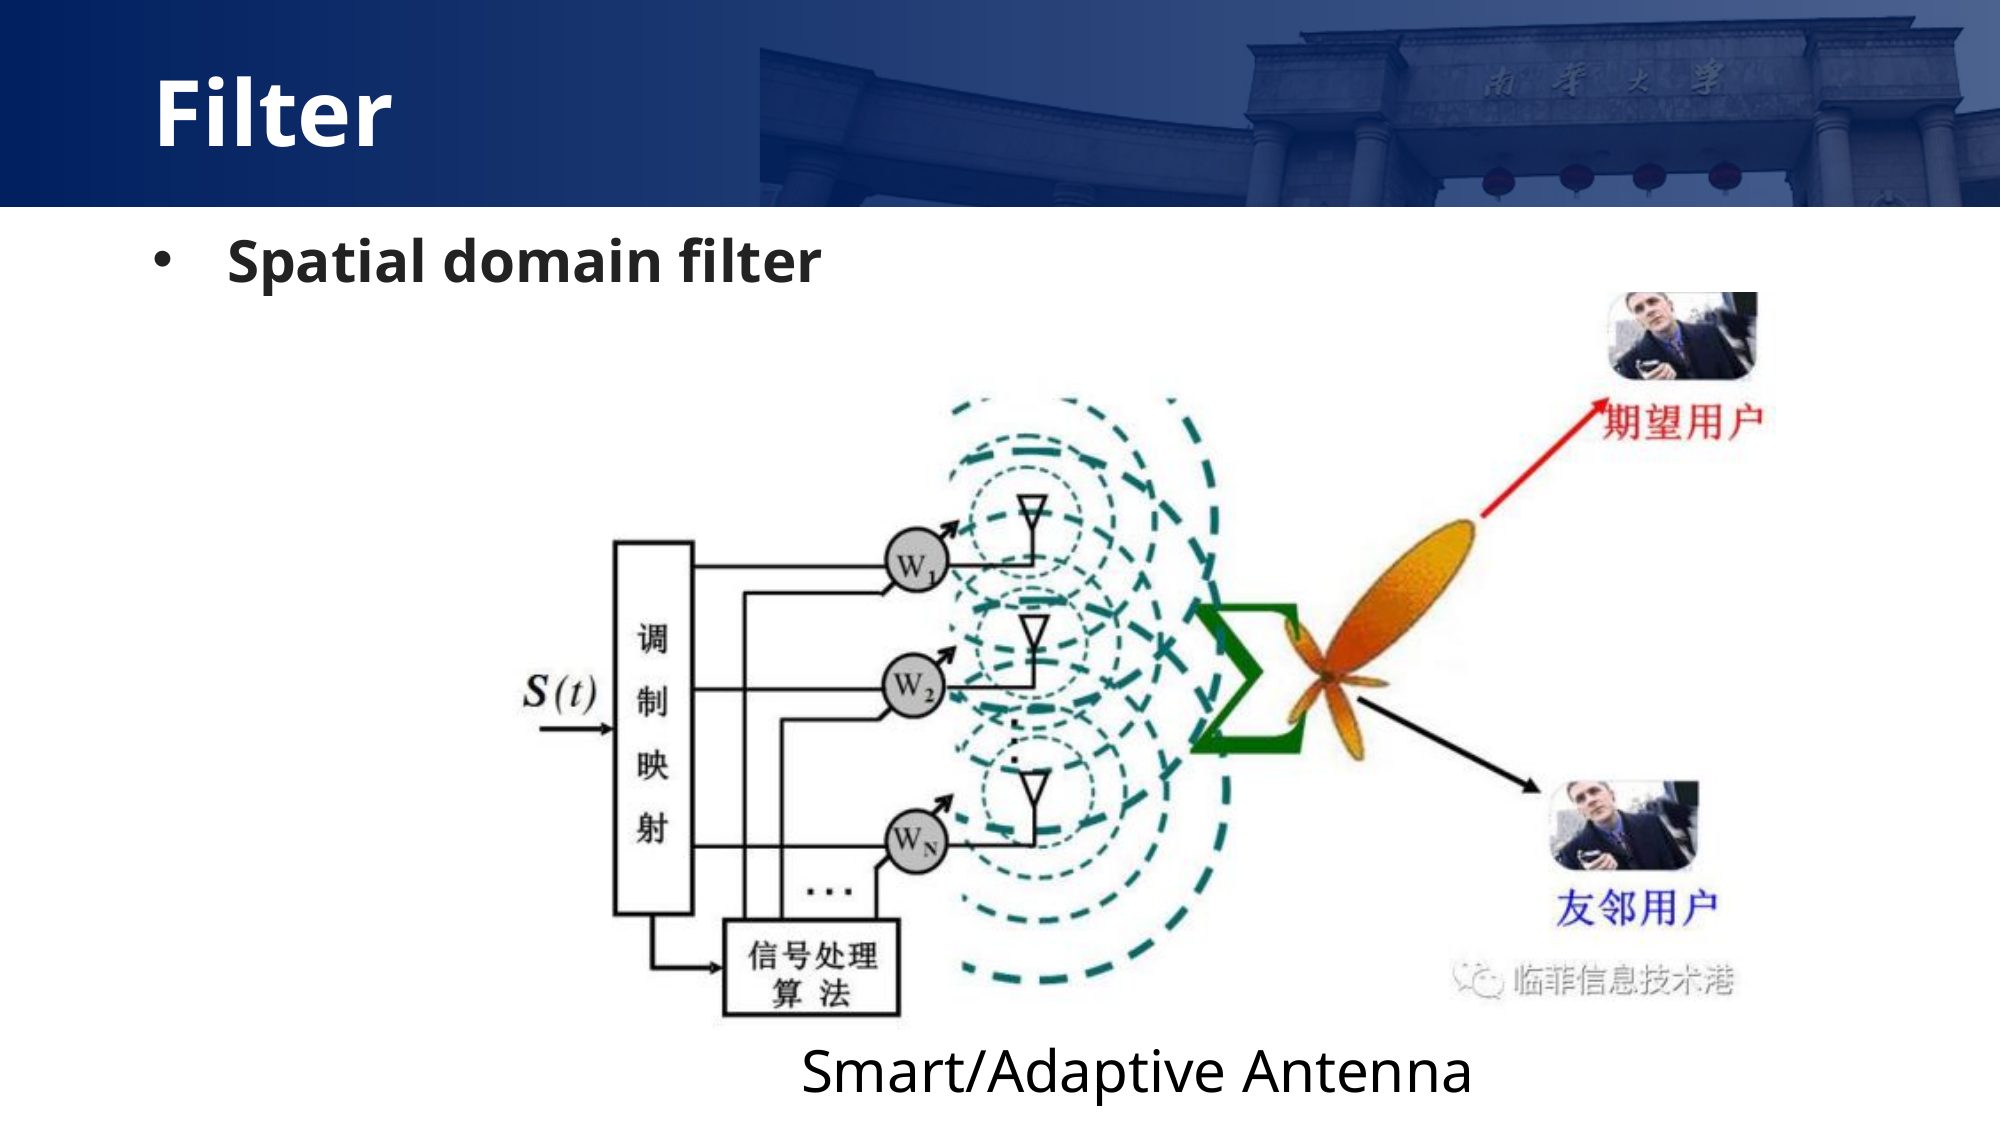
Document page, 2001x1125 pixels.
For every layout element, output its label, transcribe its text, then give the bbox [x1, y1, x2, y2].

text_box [435, 292, 1840, 1113]
text_box Spatial domain filter [137, 278, 1138, 302]
text_box Filter [137, 59, 2000, 278]
